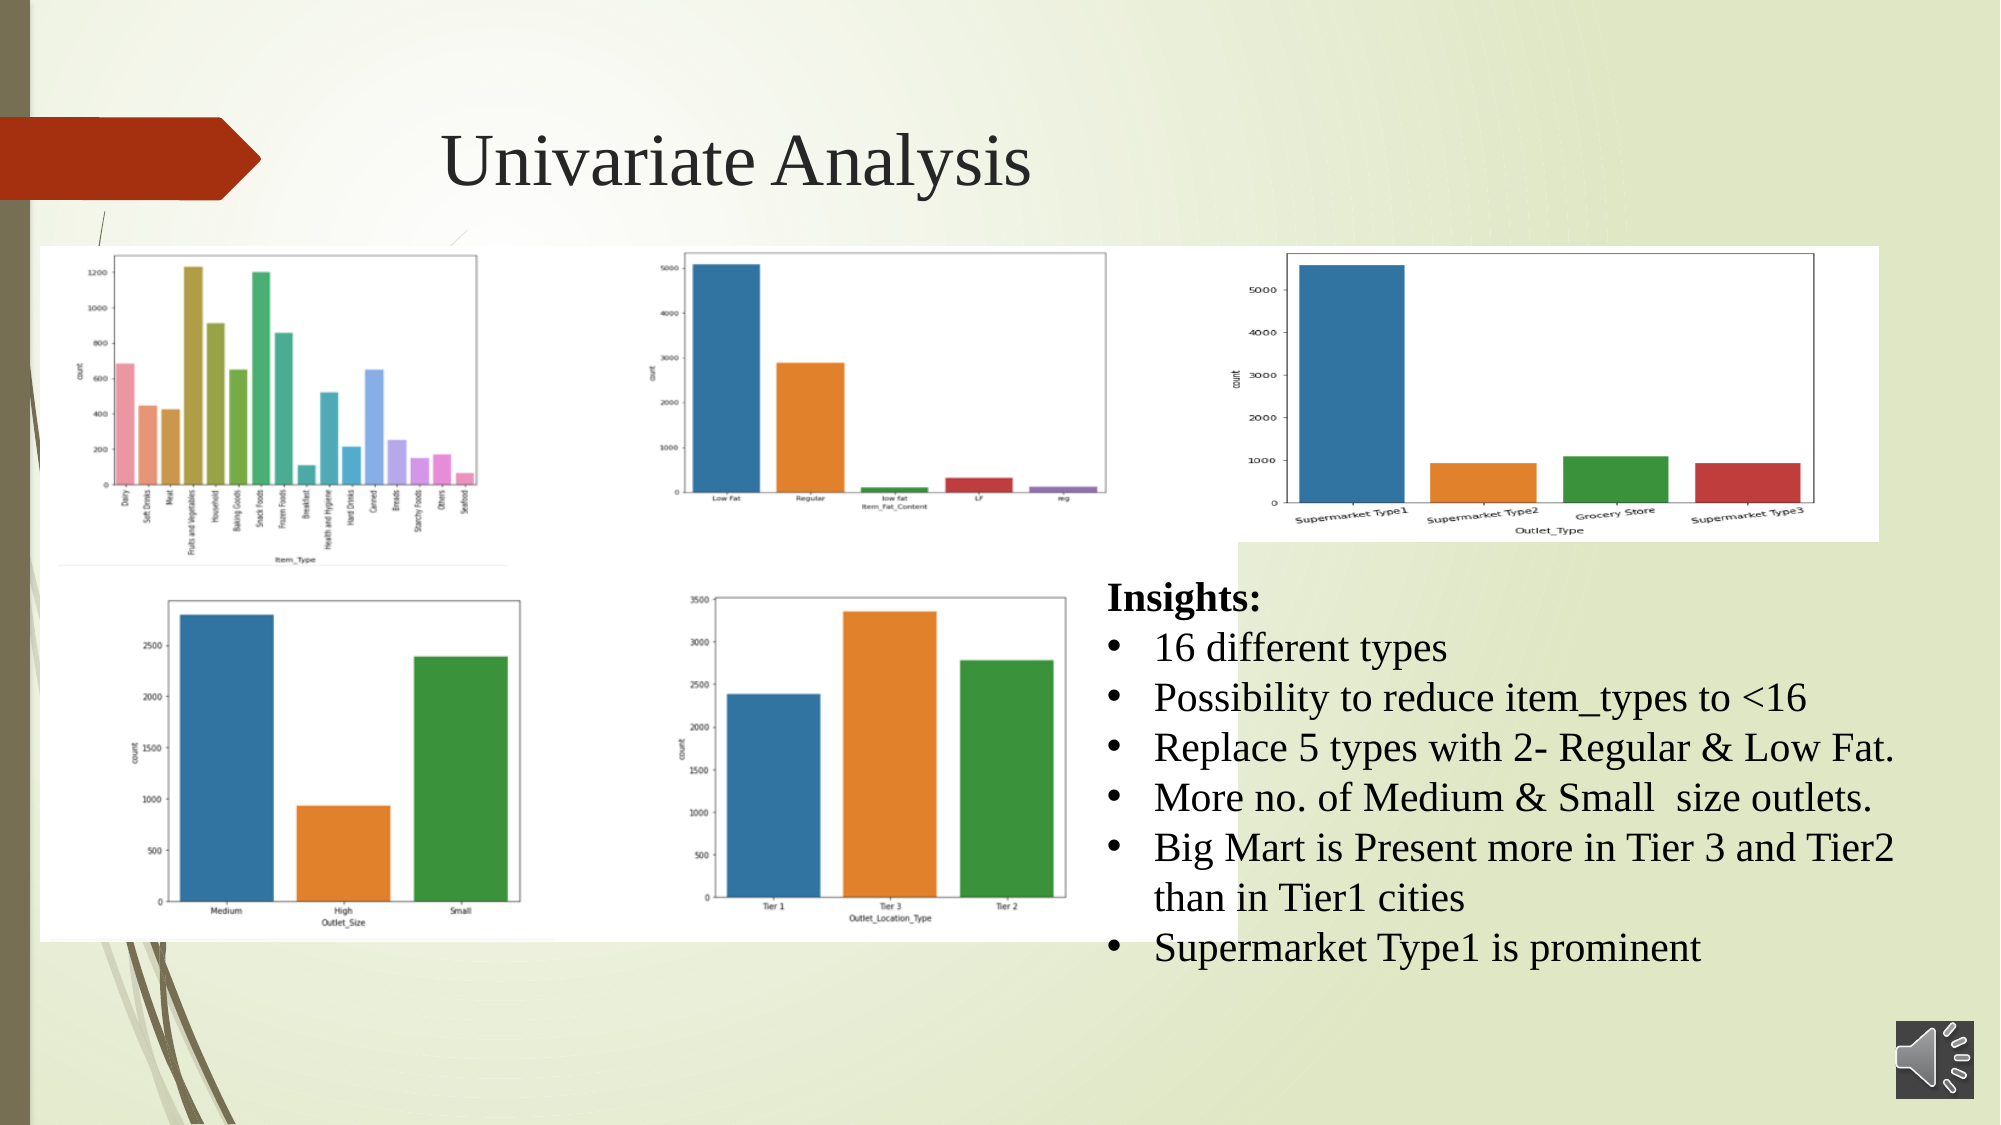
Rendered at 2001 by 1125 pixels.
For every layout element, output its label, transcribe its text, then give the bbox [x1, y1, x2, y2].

picture [1894, 1019, 1976, 1101]
title Univariate Analysis [425, 102, 1888, 313]
picture [1220, 246, 1880, 543]
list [39, 246, 1238, 943]
text_box Insights: 16 different types Possibility to reduce item_types to <16 Replace 5 types with 2- Regular & Low Fat. More no. of Medium & Small size outlets. Big Mart is Present more in Tier 3 and Tier2 than in Tier1 cities Supermarket Type1 is prominent [1092, 562, 1960, 978]
